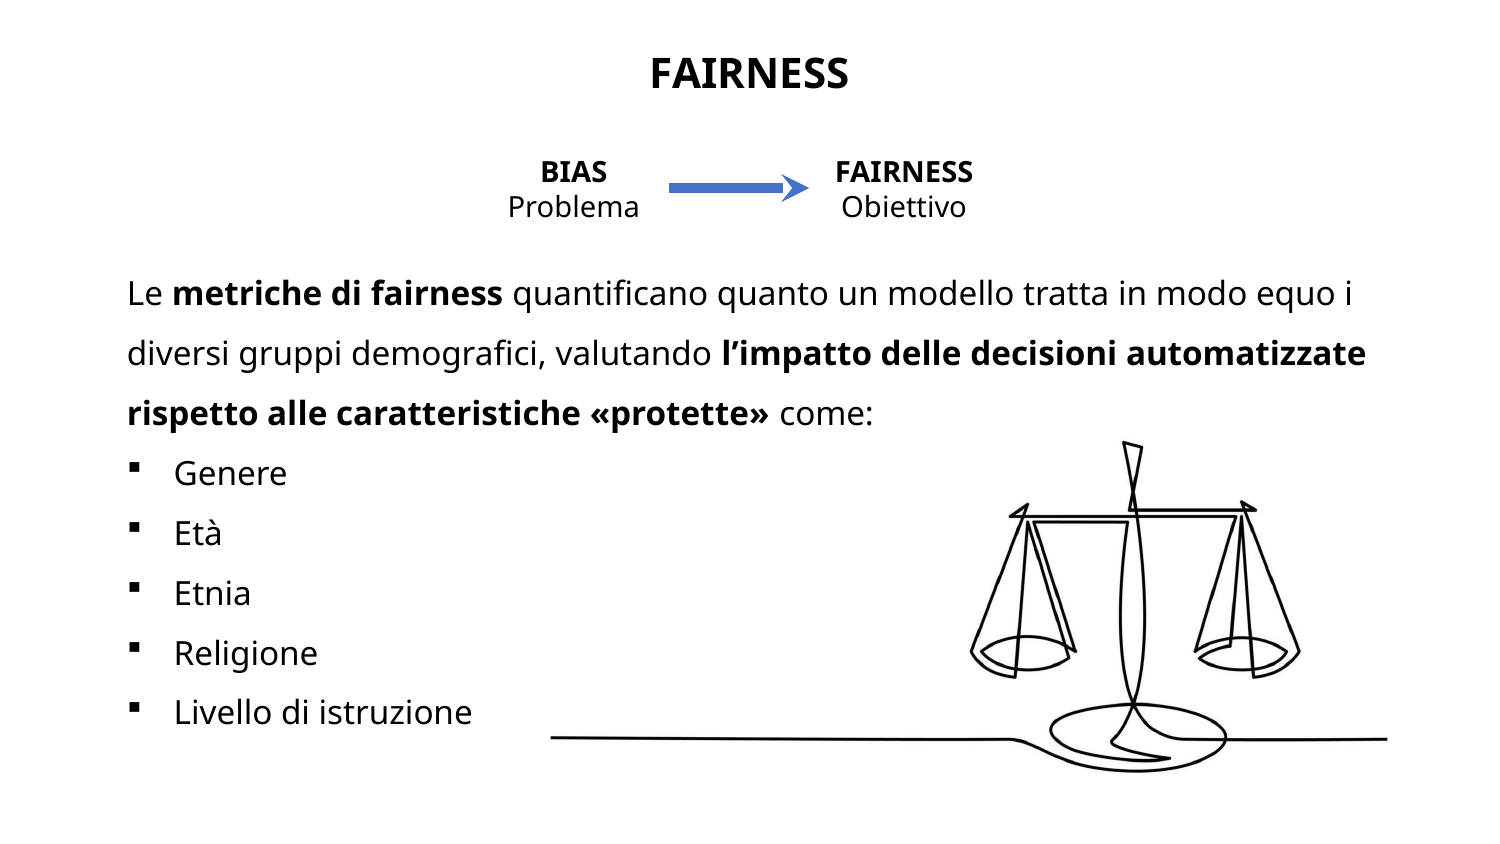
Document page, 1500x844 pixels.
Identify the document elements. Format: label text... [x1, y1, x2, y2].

text_box Le metriche di fairness quantificano quanto un modello tratta in modo equo i diversi gruppi demografici, valutando l’impatto delle decisioni automatizzate rispetto alle caratteristiche «protette» come: Genere Età Etnia Religione Livello di istruzione [126, 252, 1403, 792]
text_box FAIRNESS [649, 46, 851, 98]
text_box FAIRNESS Obiettivo [809, 153, 1000, 224]
picture [550, 355, 1388, 792]
text_box BIAS Problema [478, 153, 669, 224]
